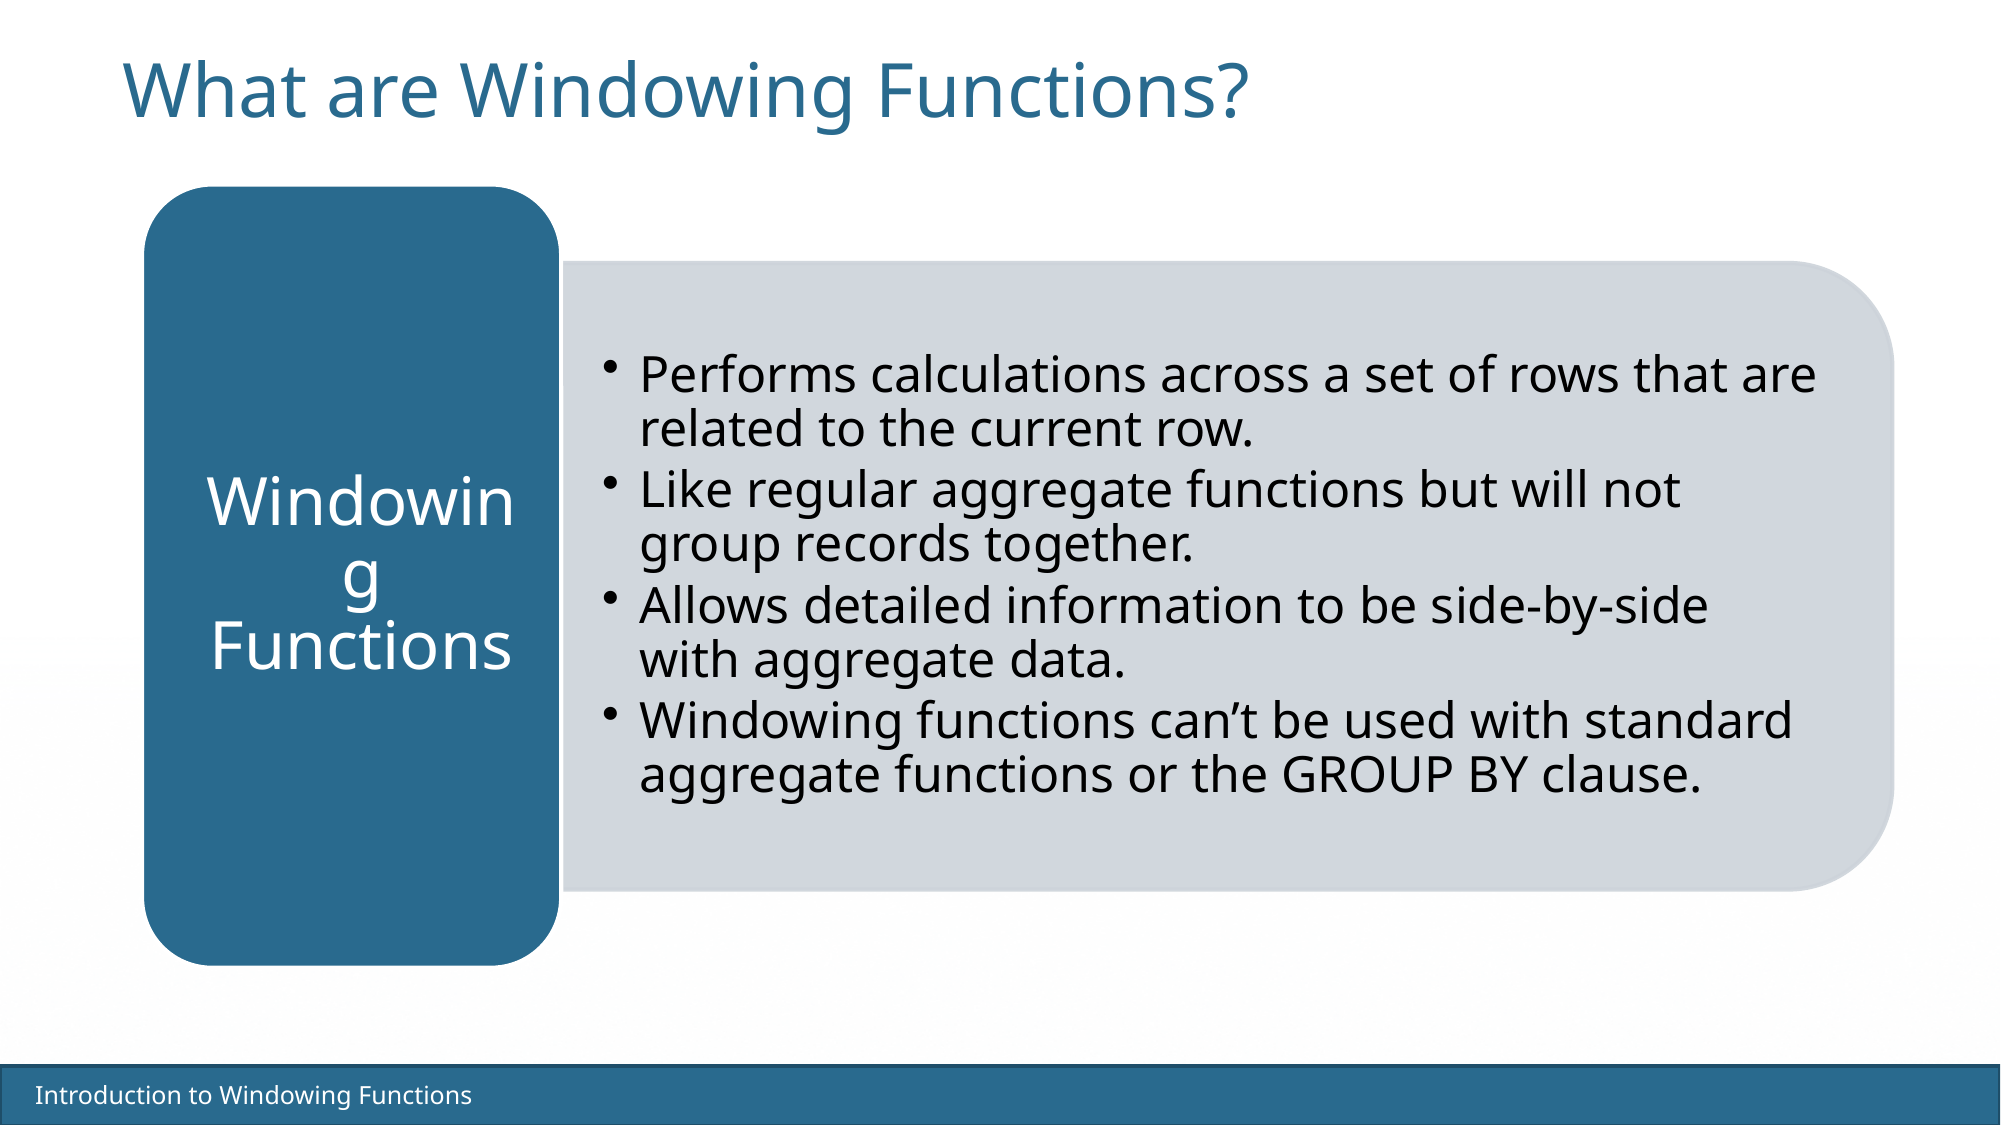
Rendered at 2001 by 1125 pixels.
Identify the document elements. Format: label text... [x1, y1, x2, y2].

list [141, 184, 1893, 969]
picture [0, 0, 2001, 1064]
title What are Windowing Functions? [107, 52, 1893, 129]
